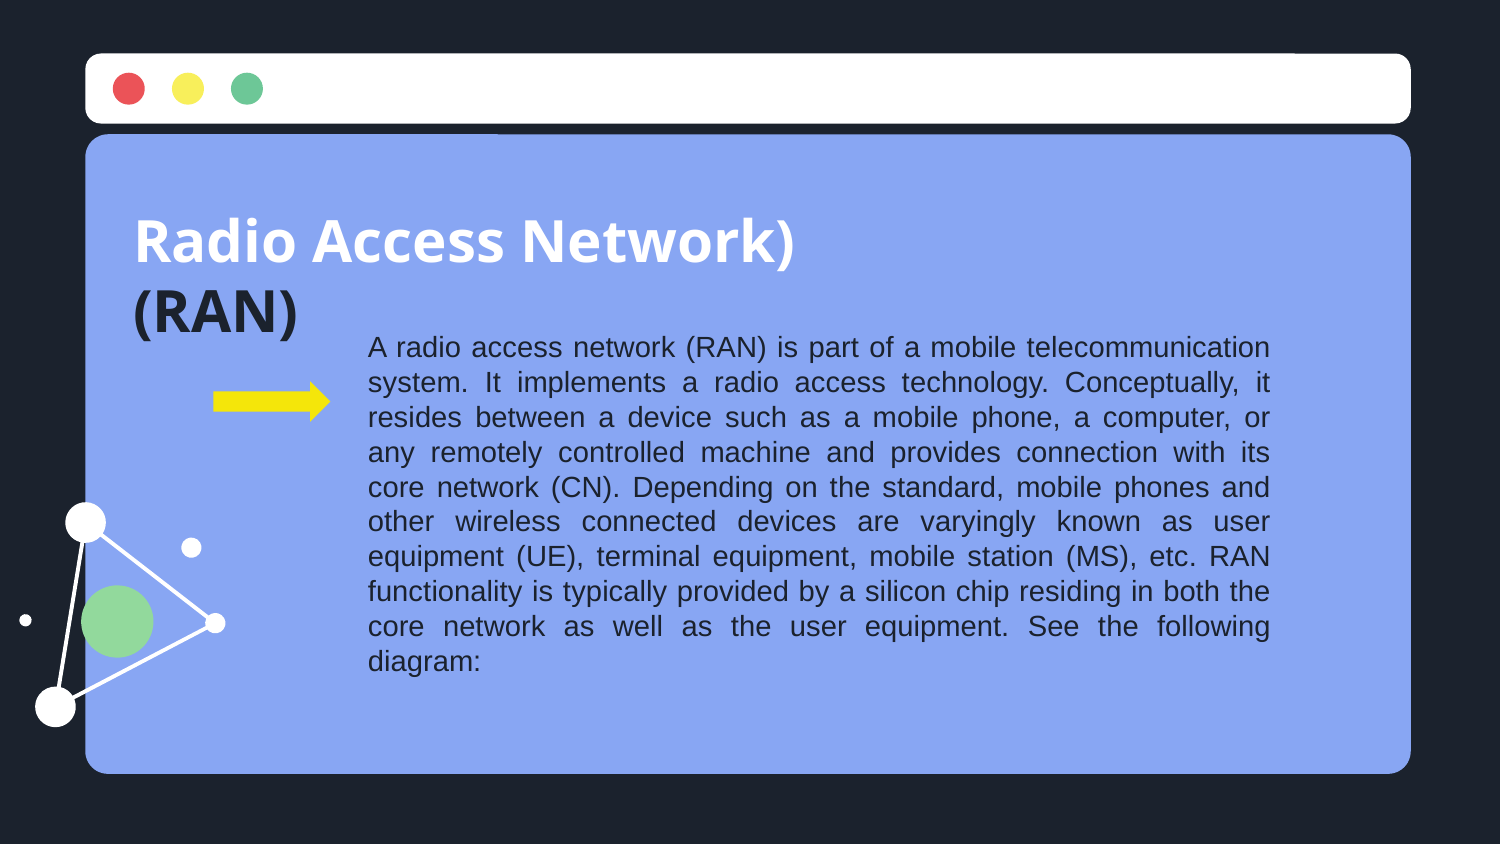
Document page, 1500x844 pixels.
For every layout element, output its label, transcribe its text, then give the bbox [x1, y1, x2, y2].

text_box A radio access network (RAN) is part of a mobile telecommunication system. It implements a radio access technology. Conceptually, it resides between a device such as a mobile phone, a computer, or any remotely controlled machine and provides connection with its core network (CN). Depending on the standard, mobile phones and other wireless connected devices are varyingly known as user equipment (UE), terminal equipment, mobile station (MS), etc. RAN functionality is typically provided by a silicon chip residing in both the core network as well as the user equipment. See the following diagram: [353, 321, 1287, 685]
text_box [211, 379, 333, 424]
text_box Radio Access Network) (RAN) [118, 228, 1382, 321]
